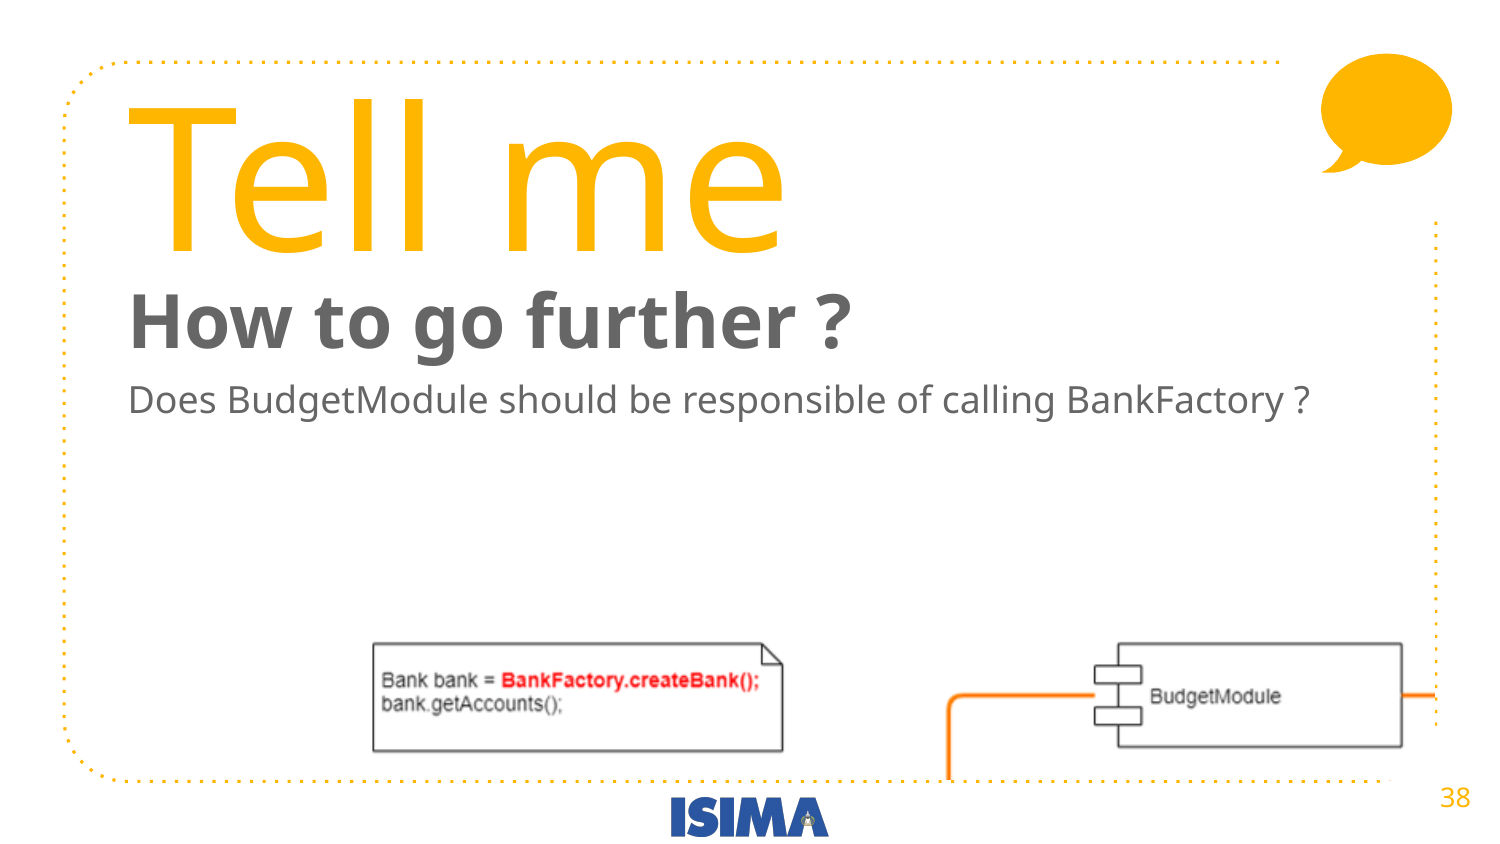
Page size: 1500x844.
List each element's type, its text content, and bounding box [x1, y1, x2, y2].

title Tell me [112, 36, 1195, 228]
picture [359, 604, 1435, 780]
text_box [1321, 53, 1453, 173]
picture [671, 797, 829, 837]
subtitle How to go further ? Does BudgetModule should be responsible of calling BankFactory ? [112, 258, 1390, 576]
slide_number ‹#› [1411, 753, 1500, 844]
